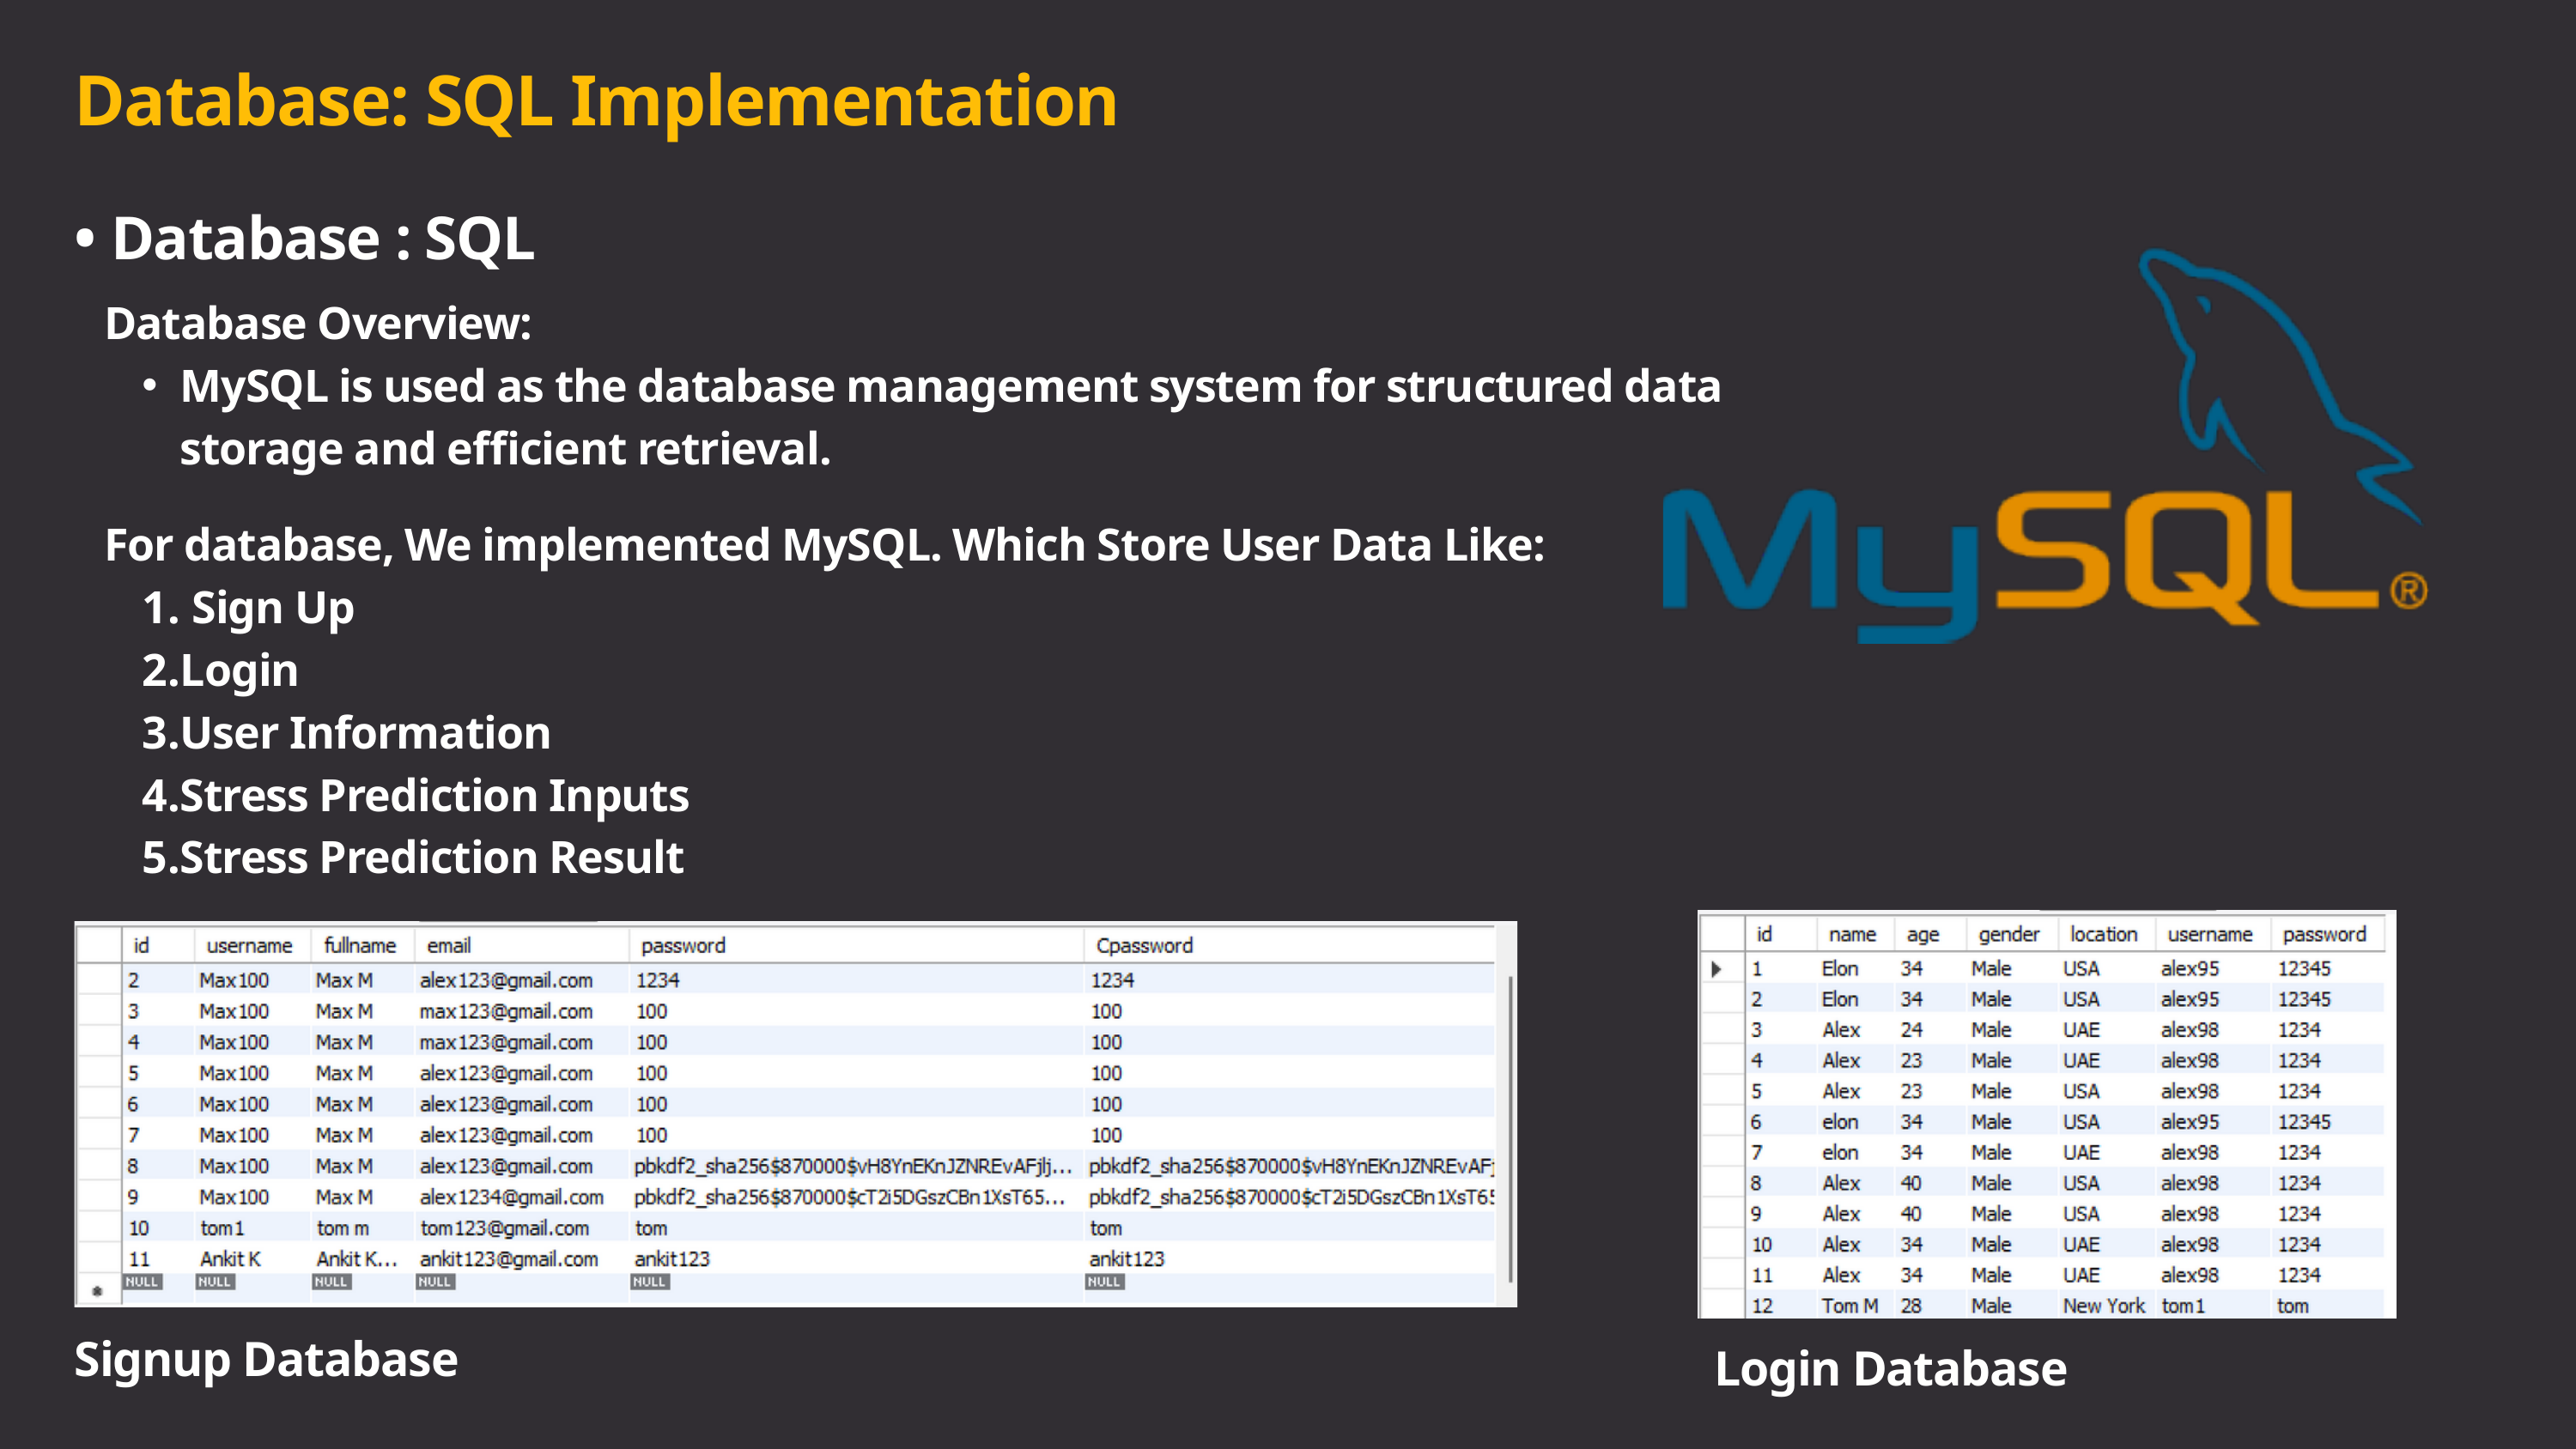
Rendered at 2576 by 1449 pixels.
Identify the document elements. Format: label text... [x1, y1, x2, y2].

text_box Login Database [1714, 1350, 2100, 1396]
text_box • Database : SQL [74, 215, 755, 272]
text_box [1662, 239, 2432, 644]
text_box Database Overview: MySQL is used as the database management system for structured data storage and efficient retrieval. [104, 286, 1744, 474]
text_box For database, We implemented MySQL. Which Store User Data Like: Sign Up Login User Information Stress Prediction Inputs Stress Prediction Result [104, 507, 1744, 883]
text_box Database: SQL Implementation [74, 73, 1495, 140]
text_box [74, 921, 1518, 1307]
text_box Signup Database [74, 1340, 460, 1386]
text_box [1698, 910, 2397, 1319]
